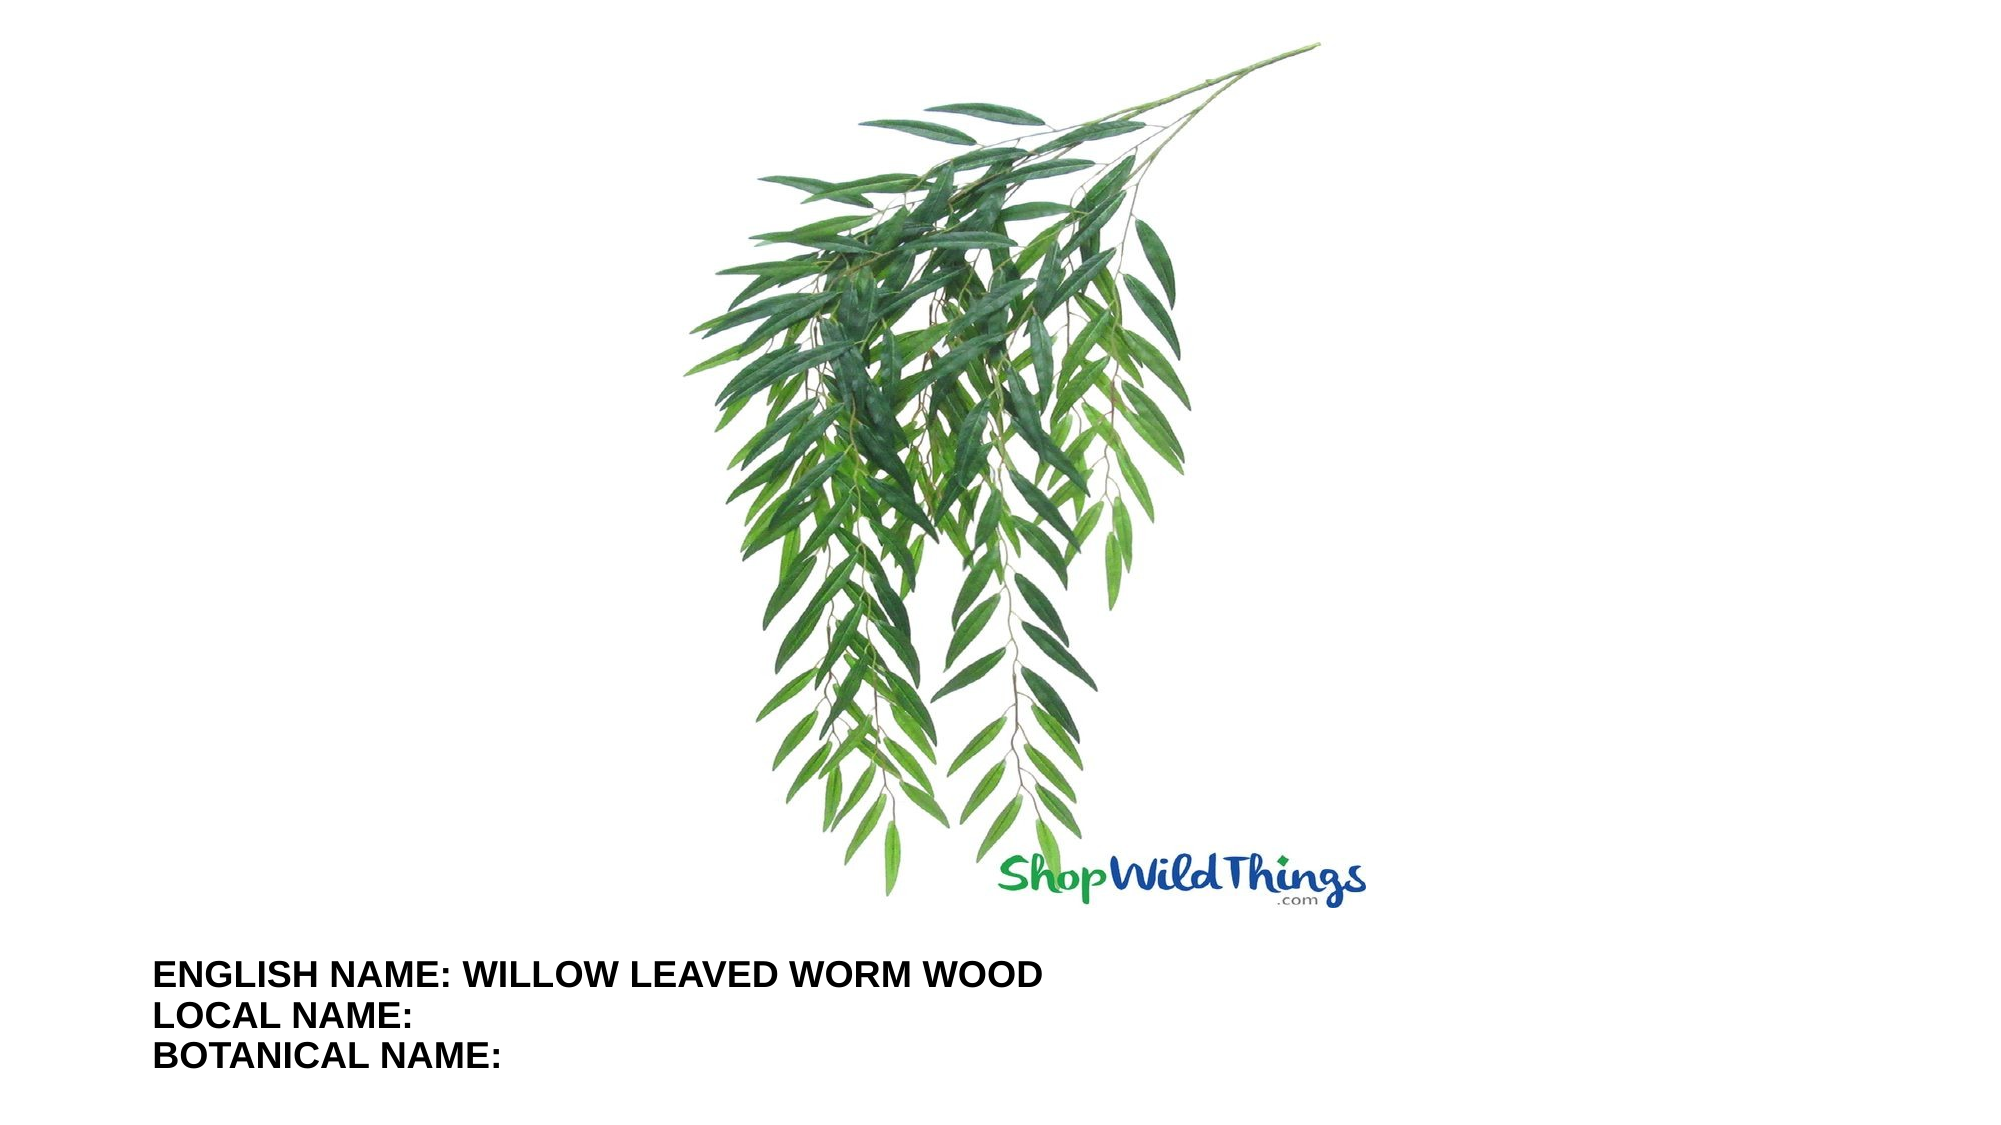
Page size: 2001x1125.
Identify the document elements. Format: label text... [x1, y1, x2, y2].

title ENGLISH NAME: WILLOW LEAVED WORM WOOD LOCAL NAME: BOTANICAL NAME: [137, 907, 1863, 1125]
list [634, 34, 1366, 908]
